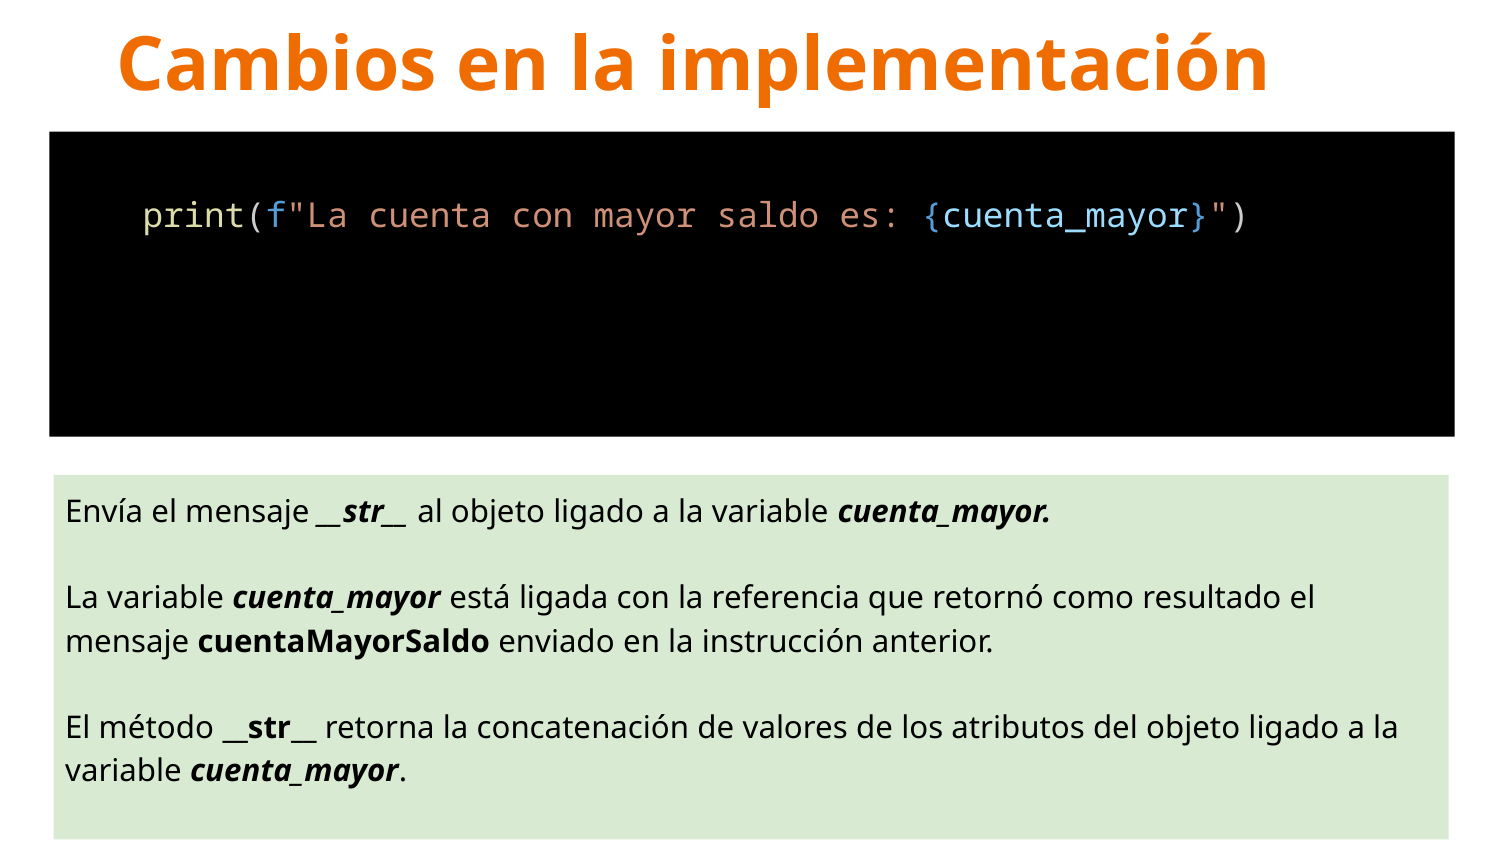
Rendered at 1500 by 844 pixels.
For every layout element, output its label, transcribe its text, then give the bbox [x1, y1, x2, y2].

list print(f"La cuenta con mayor saldo es: {cuenta_mayor}") [49, 131, 1455, 437]
title Cambios en la implementación [105, 0, 1399, 131]
text_box Envía el mensaje __str__ al objeto ligado a la variable cuenta_mayor. La variable cuenta_mayor está ligada con la referencia que retornó como resultado el mensaje cuentaMayorSaldo enviado en la instrucción anterior. El método __str__ retorna la concatenación de valores de los atributos del objeto ligado a la variable cuenta_mayor. [53, 474, 1449, 840]
